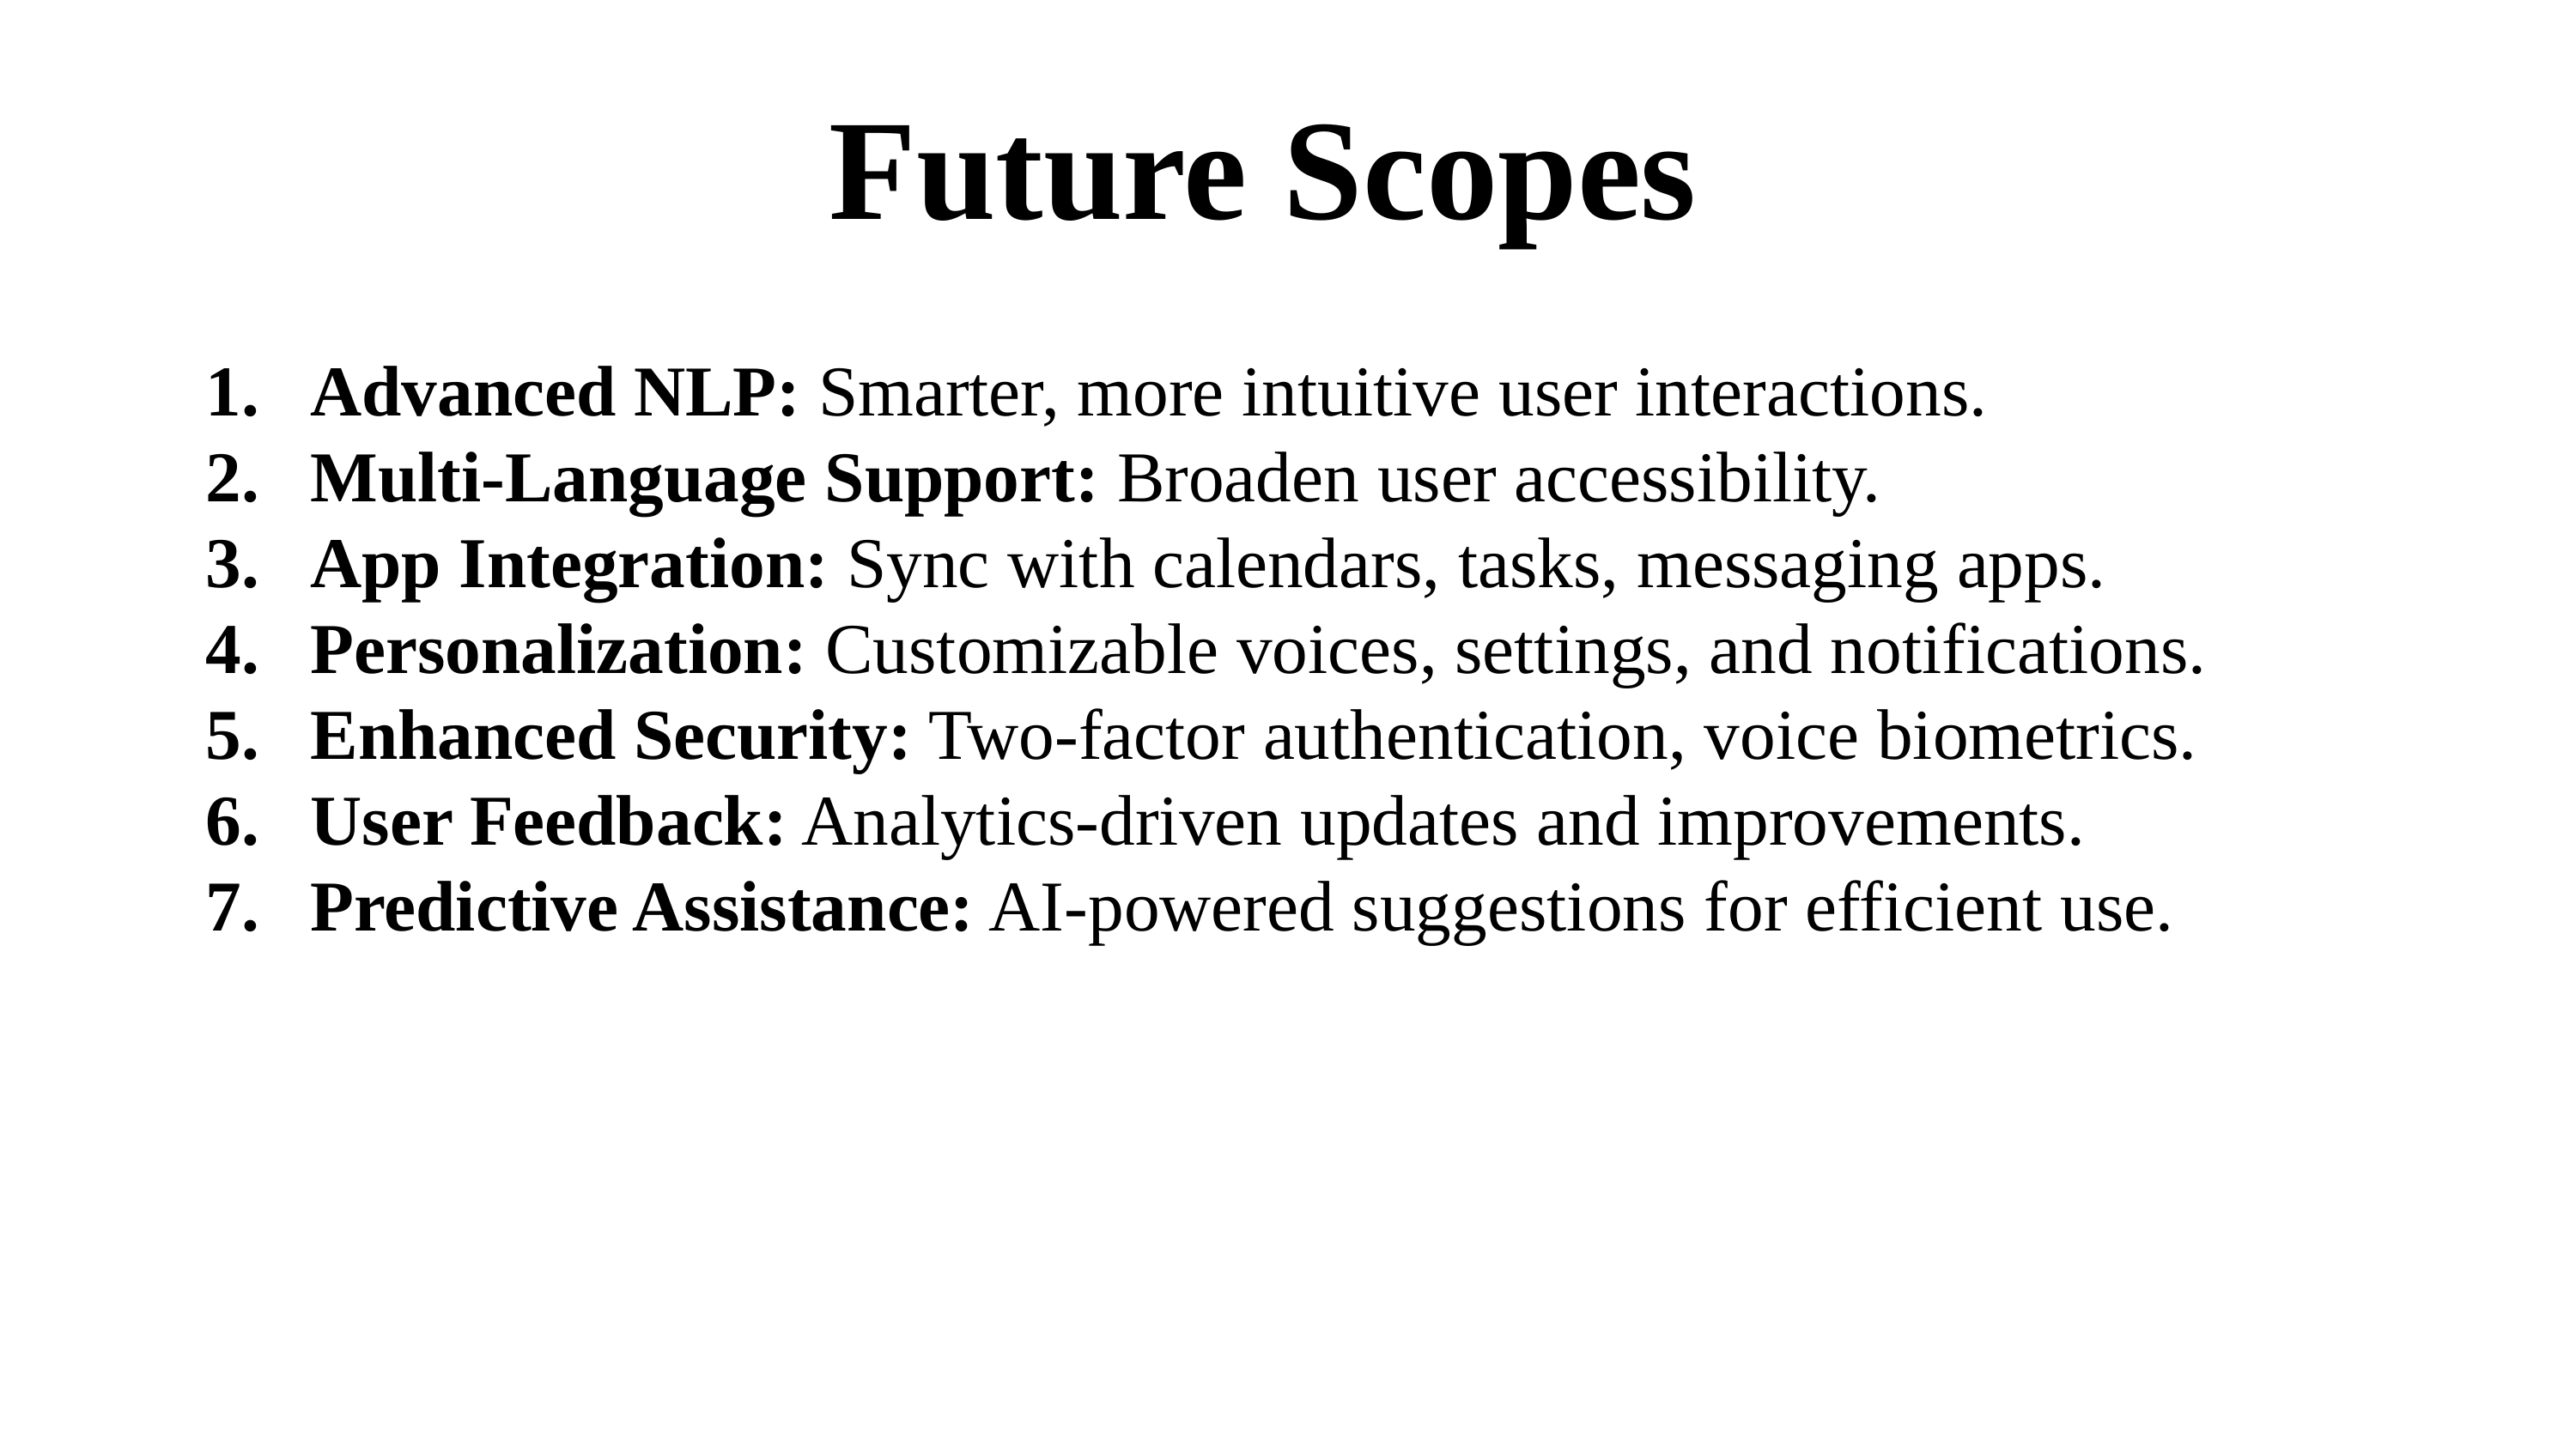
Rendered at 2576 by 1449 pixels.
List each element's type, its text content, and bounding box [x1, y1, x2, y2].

text_box Future Scopes [708, 70, 1819, 277]
text_box Advanced NLP: Smarter, more intuitive user interactions. Multi-Language Support: Broaden user accessibility. App Integration: Sync with calendars, tasks, messaging apps. Personalization: Customizable voices, settings, and notifications. Enhanced Security: Two-factor authentication, voice biometrics. User Feedback: Analytics-driven updates and improvements. Predictive Assistance: AI-powered suggestions for efficient use. [192, 337, 2394, 1208]
